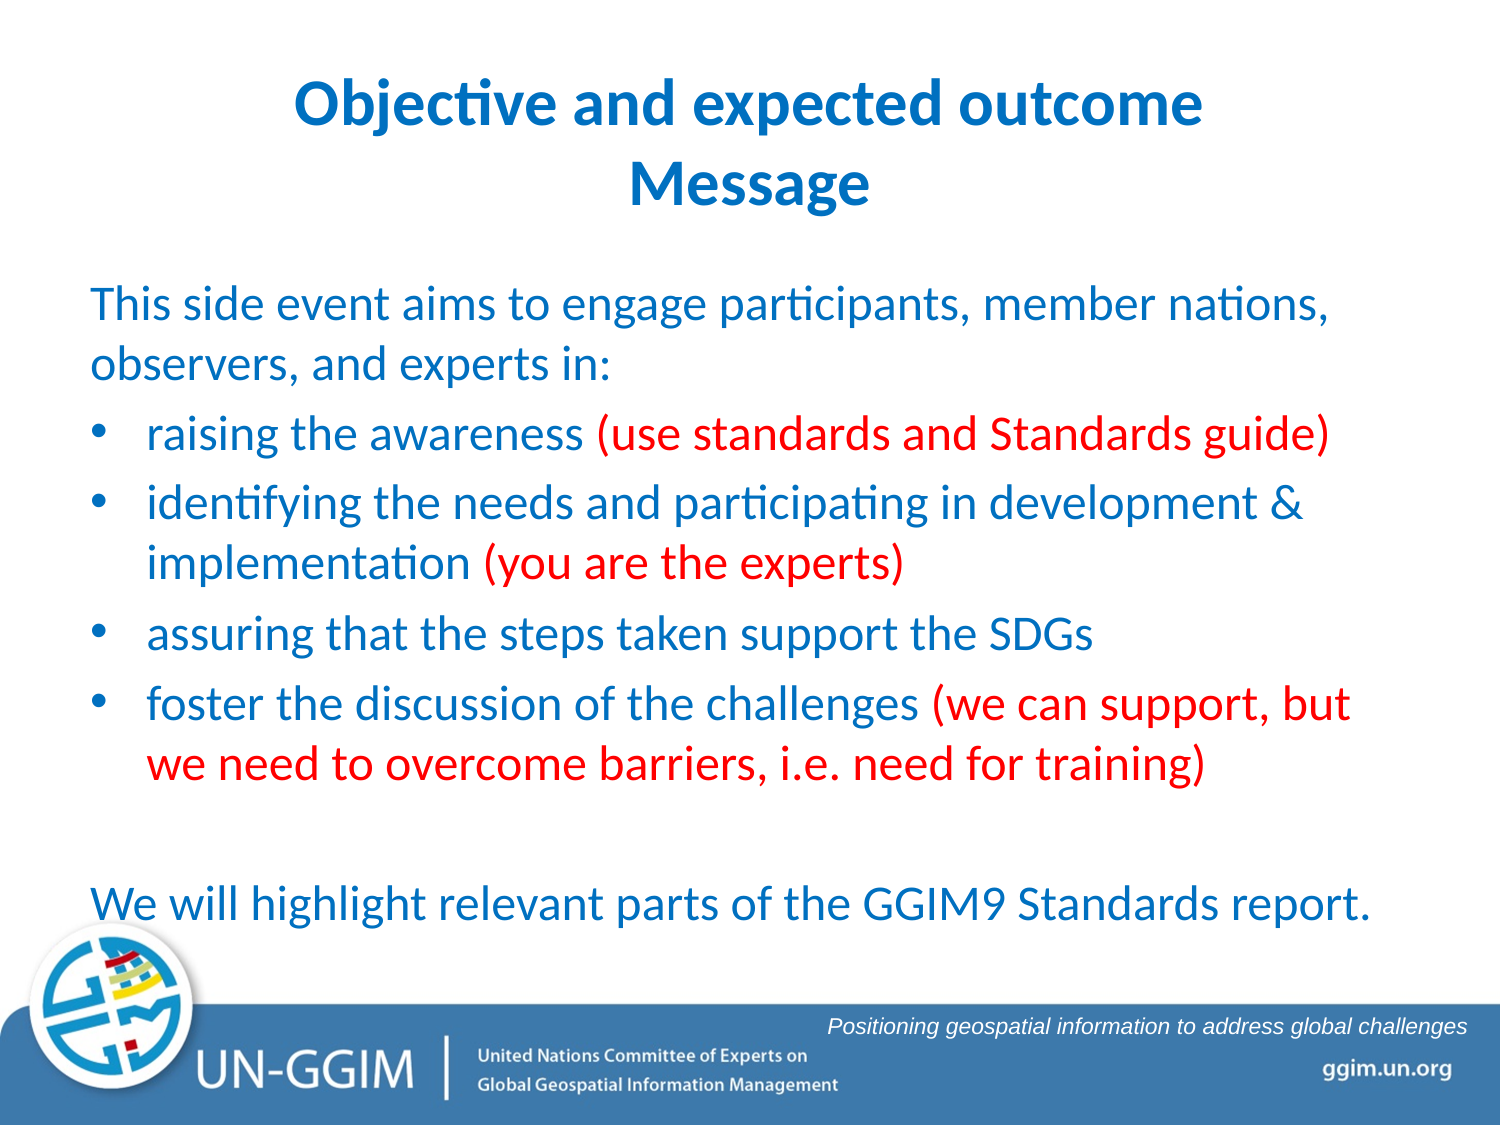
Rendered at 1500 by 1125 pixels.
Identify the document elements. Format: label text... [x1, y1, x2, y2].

list This side event aims to engage participants, member nations, observers, and experts in: raising the awareness (use standards and Standards guide) identifying the needs and participating in development & implementation (you are the experts) assuring that the steps taken support the SDGs foster the discussion of the challenges (we can support, but we need to overcome barriers, i.e. need for training) We will highlight relevant parts of the GGIM9 Standards report. [75, 262, 1425, 1013]
picture [0, 0, 1500, 1125]
title Objective and expected outcome Message [75, 45, 1425, 233]
